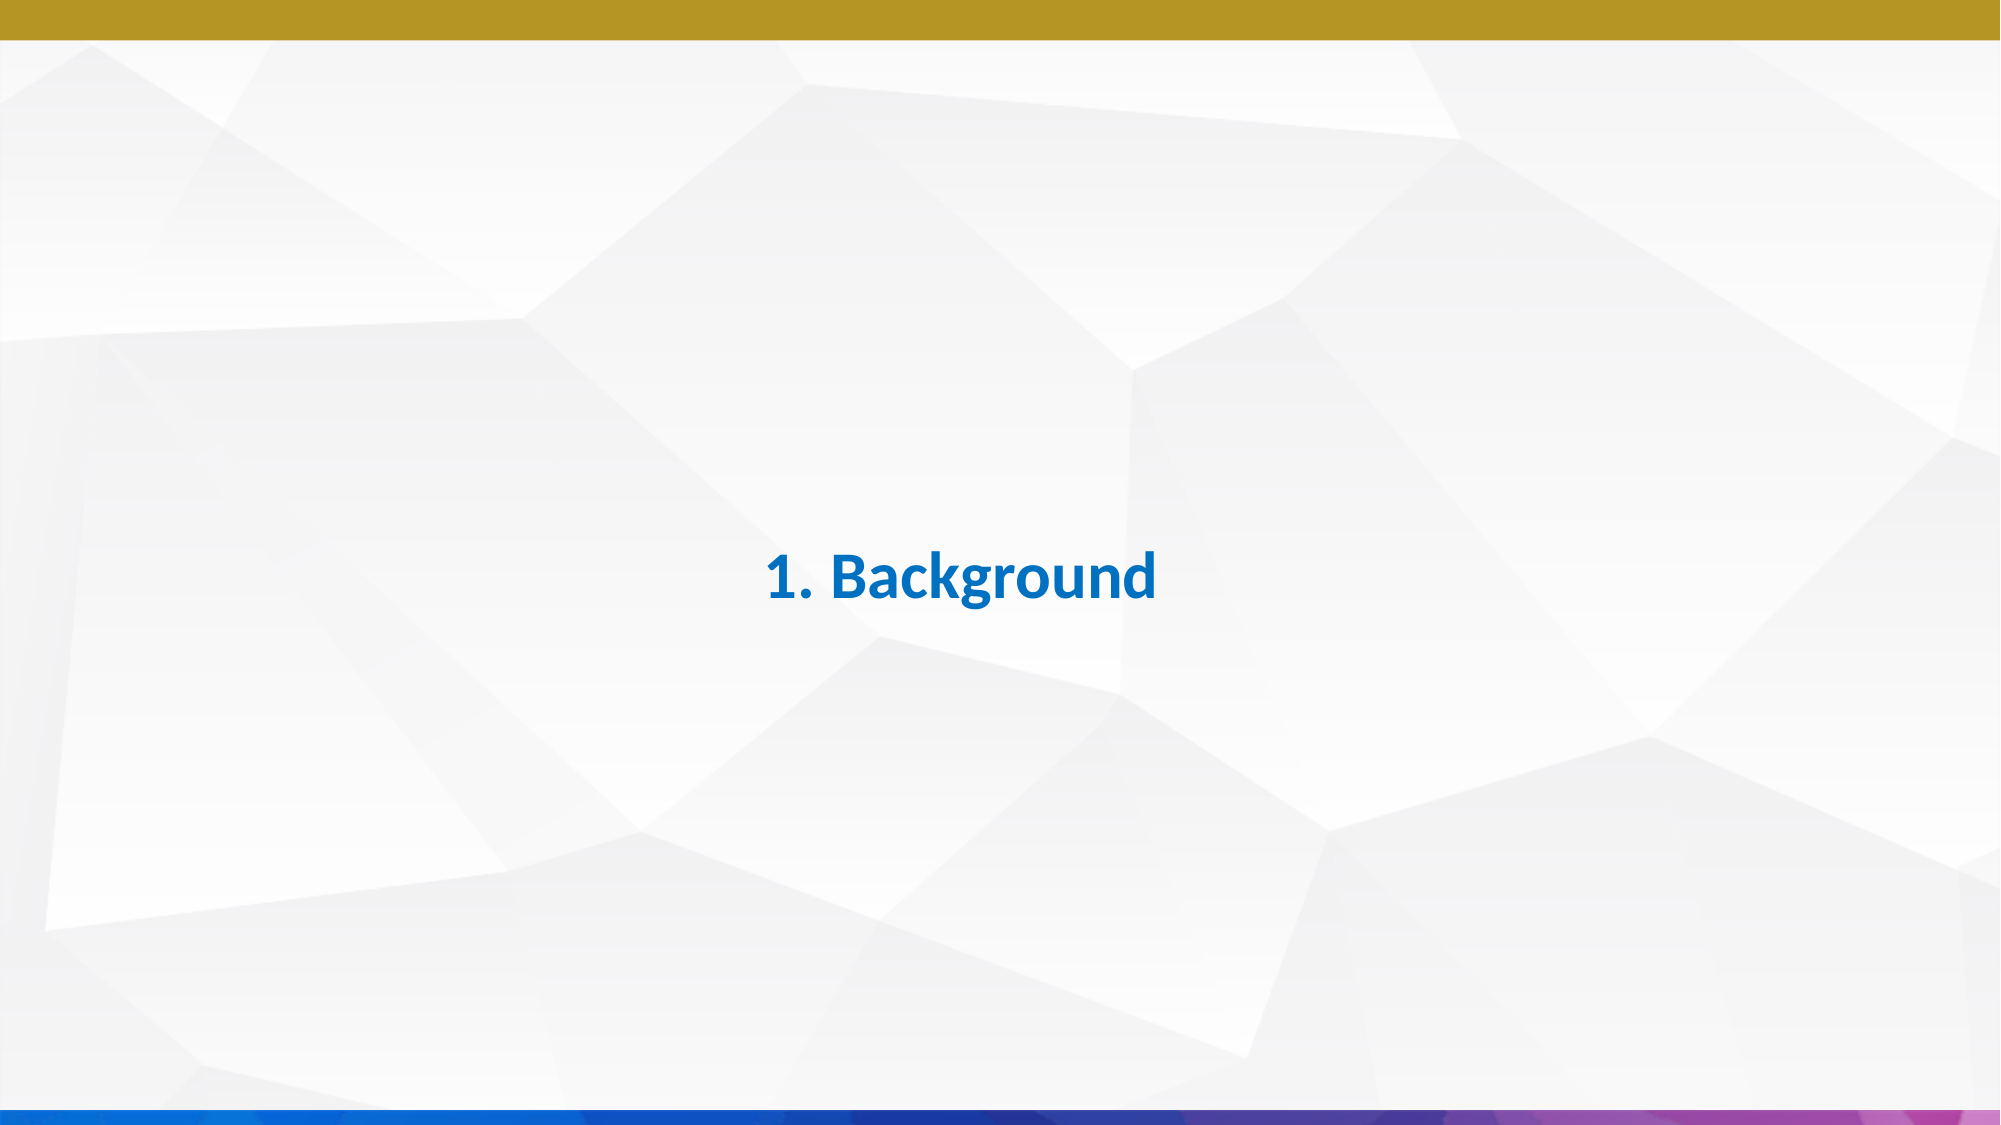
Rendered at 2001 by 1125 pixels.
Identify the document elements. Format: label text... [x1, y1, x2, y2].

picture [0, 0, 2001, 1125]
text_box 1. Background [749, 524, 1750, 700]
text_box [0, 0, 2000, 41]
